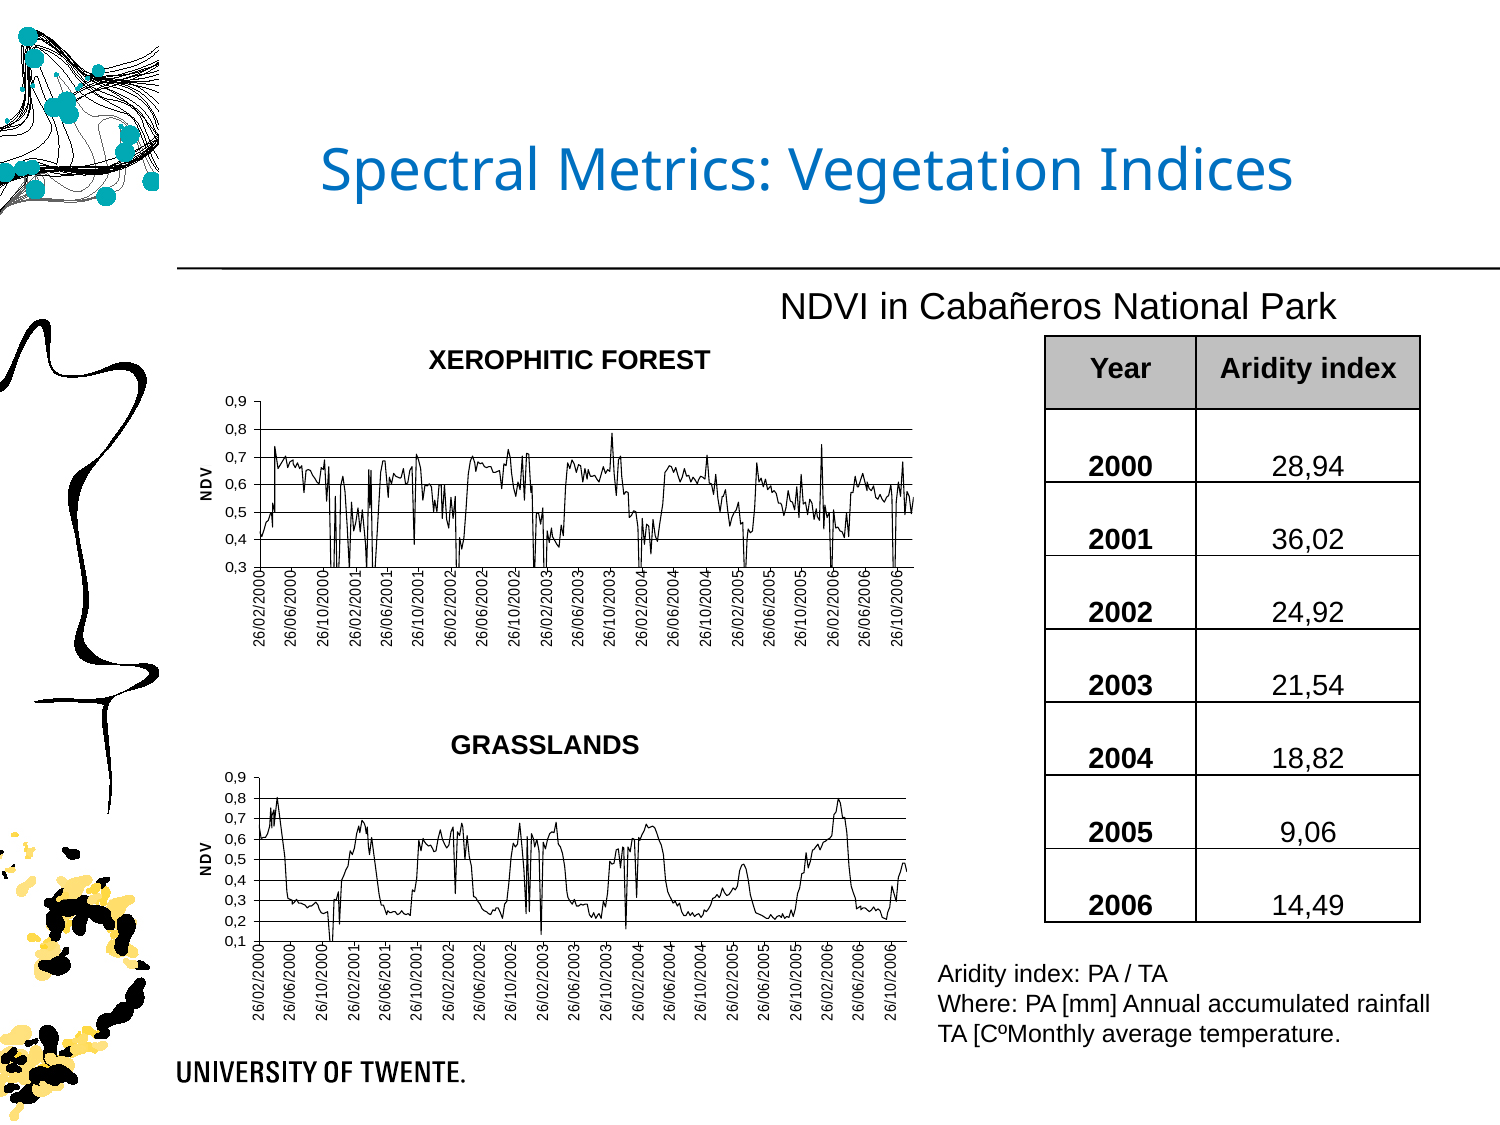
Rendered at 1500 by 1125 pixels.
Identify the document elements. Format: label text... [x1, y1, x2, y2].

table_cell 24,92 [1197, 556, 1419, 628]
text_box Aridity index: PA / TA Where: PA [mm] Annual accumulated rainfall TA [CºMonthly average temperature. [922, 950, 1450, 1055]
table_cell 14,49 [1197, 849, 1419, 921]
table_cell 9,06 [1197, 776, 1419, 848]
table_cell 28,94 [1197, 410, 1419, 481]
table_cell 36,02 [1197, 483, 1419, 555]
table_cell 21,54 [1197, 630, 1419, 701]
table_cell 18,82 [1197, 703, 1419, 774]
table_cell 2005 [1046, 776, 1195, 848]
table_cell 2006 [1046, 849, 1195, 921]
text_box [173, 331, 943, 1038]
table_cell 2004 [1046, 703, 1195, 774]
table_cell 2003 [1046, 630, 1195, 701]
table_header Aridity index [1197, 337, 1419, 408]
picture [0, 75, 159, 1125]
table_cell 2002 [1046, 556, 1195, 628]
table_cell 2000 [1046, 410, 1195, 481]
text_box NDVI in Cabañeros National Park [600, 274, 1352, 335]
table_header Year [1046, 337, 1195, 408]
table_cell 2001 [1046, 483, 1195, 555]
text_box [0, 0, 1500, 75]
list Spectral Metrics: Vegetation Indices [177, 81, 1454, 203]
